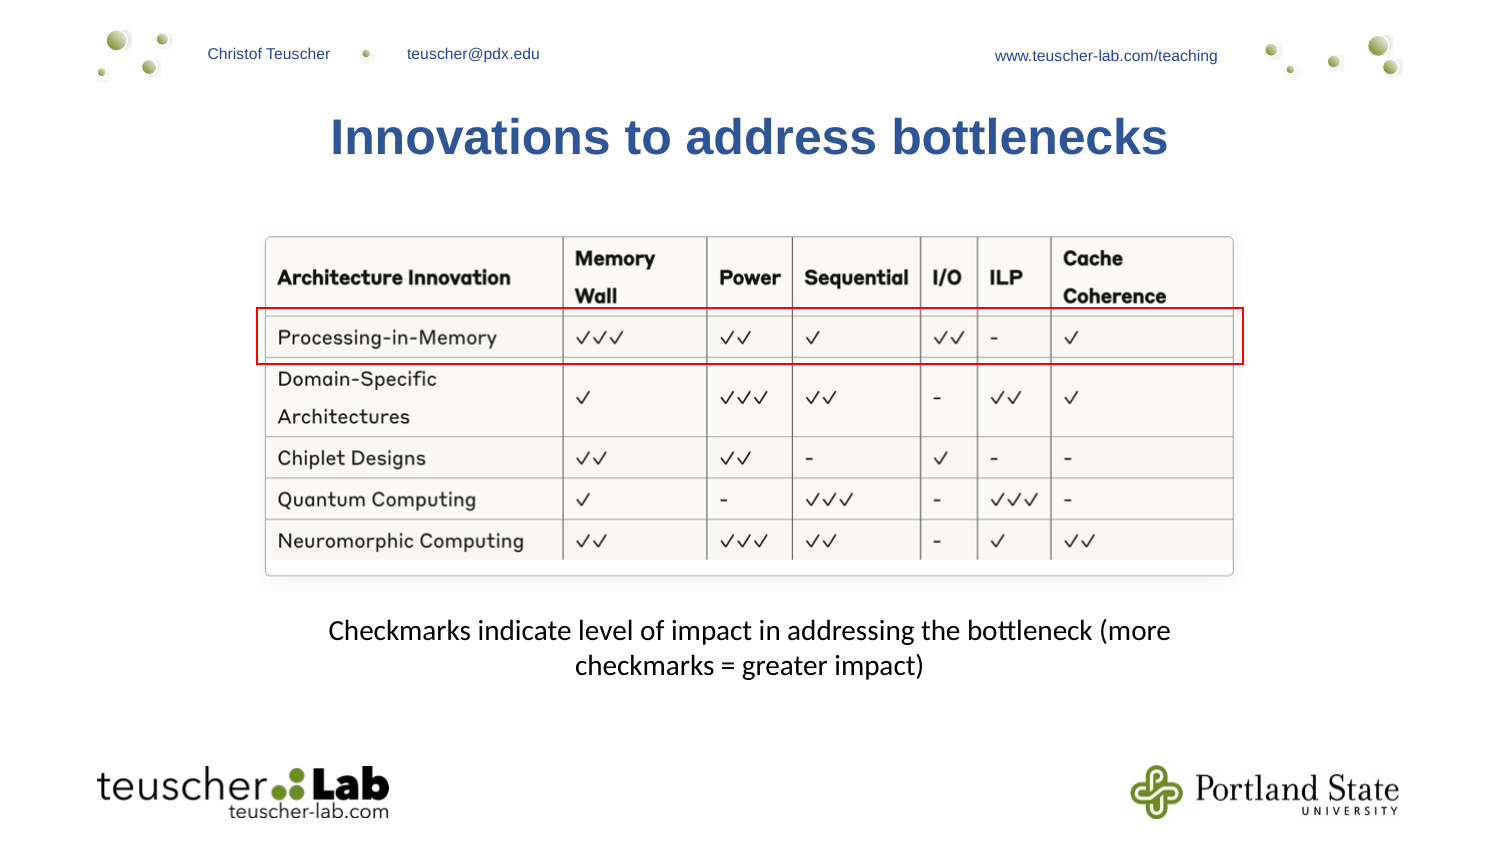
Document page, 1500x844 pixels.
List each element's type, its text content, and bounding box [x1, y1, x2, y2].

picture [1130, 765, 1399, 819]
text_box Checkmarks indicate level of impact in addressing the bottleneck (more checkmarks = greater impact) [257, 603, 1243, 689]
picture [257, 225, 1243, 592]
picture [97, 766, 389, 818]
text_box Innovations to address bottlenecks [0, 94, 1500, 171]
